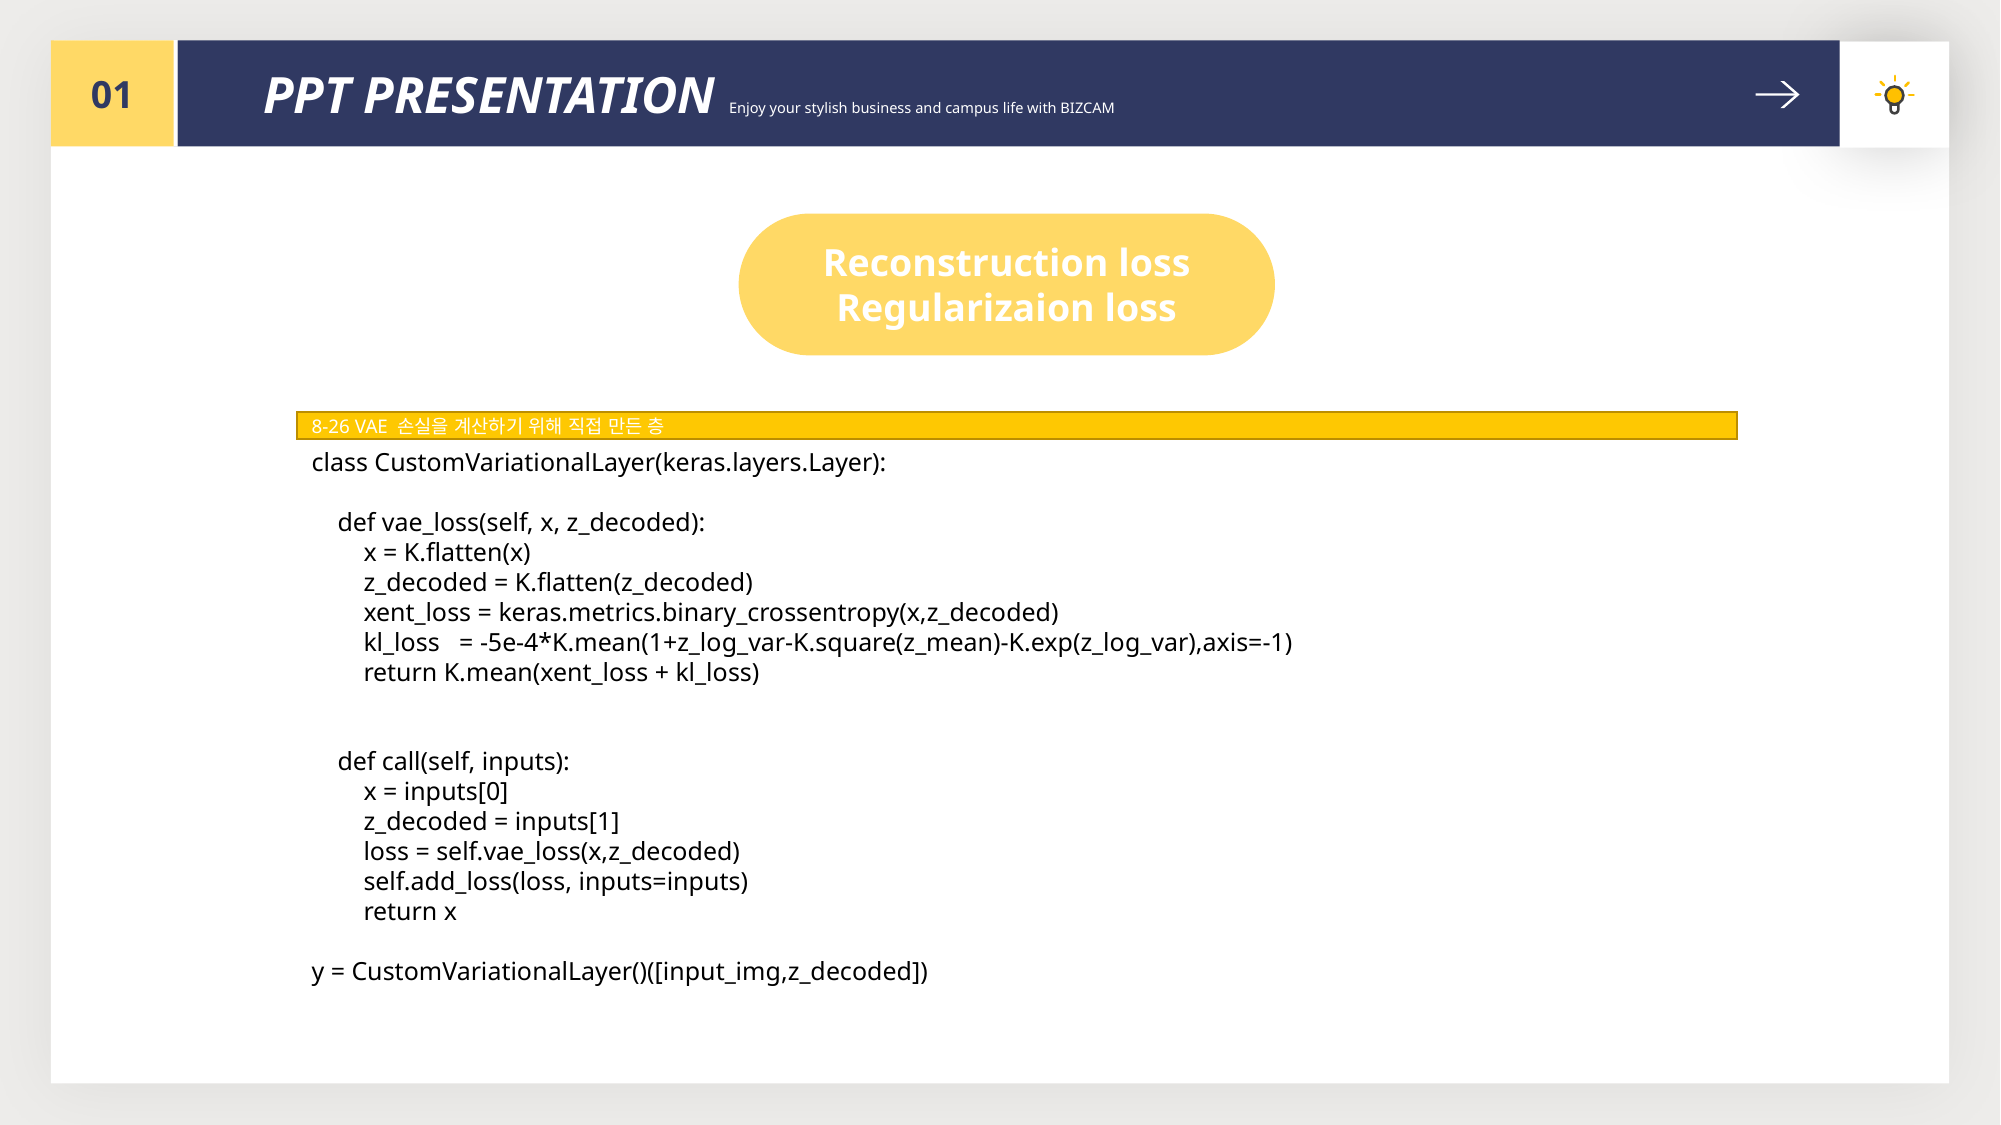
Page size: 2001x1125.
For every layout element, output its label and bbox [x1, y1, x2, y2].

text_box [50, 40, 1950, 1084]
